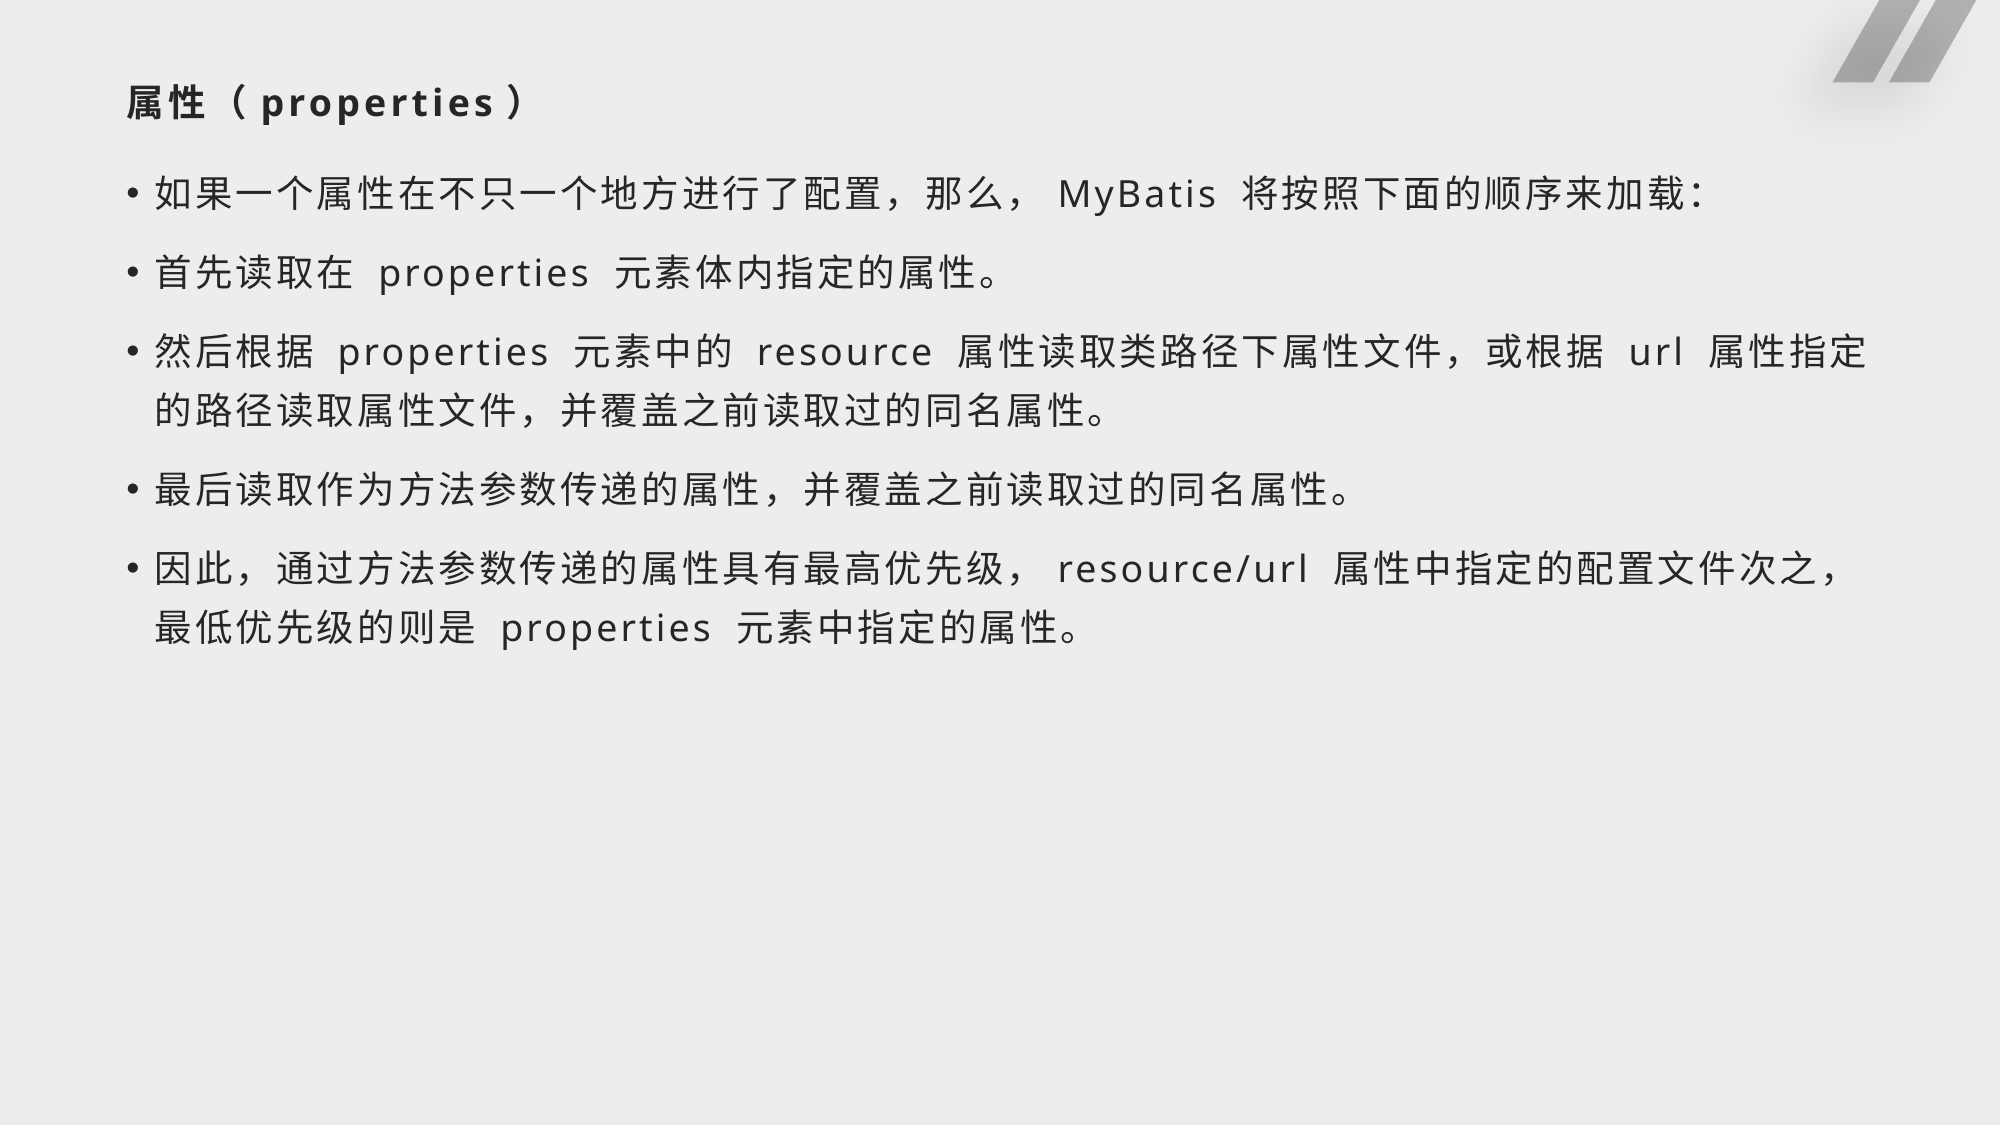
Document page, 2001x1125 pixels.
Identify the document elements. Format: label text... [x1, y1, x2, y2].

title 属性（properties） [109, 72, 1891, 146]
list 如果一个属性在不只一个地方进行了配置，那么，MyBatis 将按照下面的顺序来加载： 首先读取在 properties 元素体内指定的属性。 然后根据 properties 元素中的 resource 属性读取类路径下属性文件，或根据 url 属性指定的路径读取属性文件，并覆盖之前读取过的同名属性。 最后读取作为方法参数传递的属性，并覆盖之前读取过的同名属性。 因此，通过方法参数传递的属性具有最高优先级，resource/url 属性中指定的配置文件次之，最低优先级的则是 properties 元素中指定的属性。 [109, 156, 1891, 1041]
